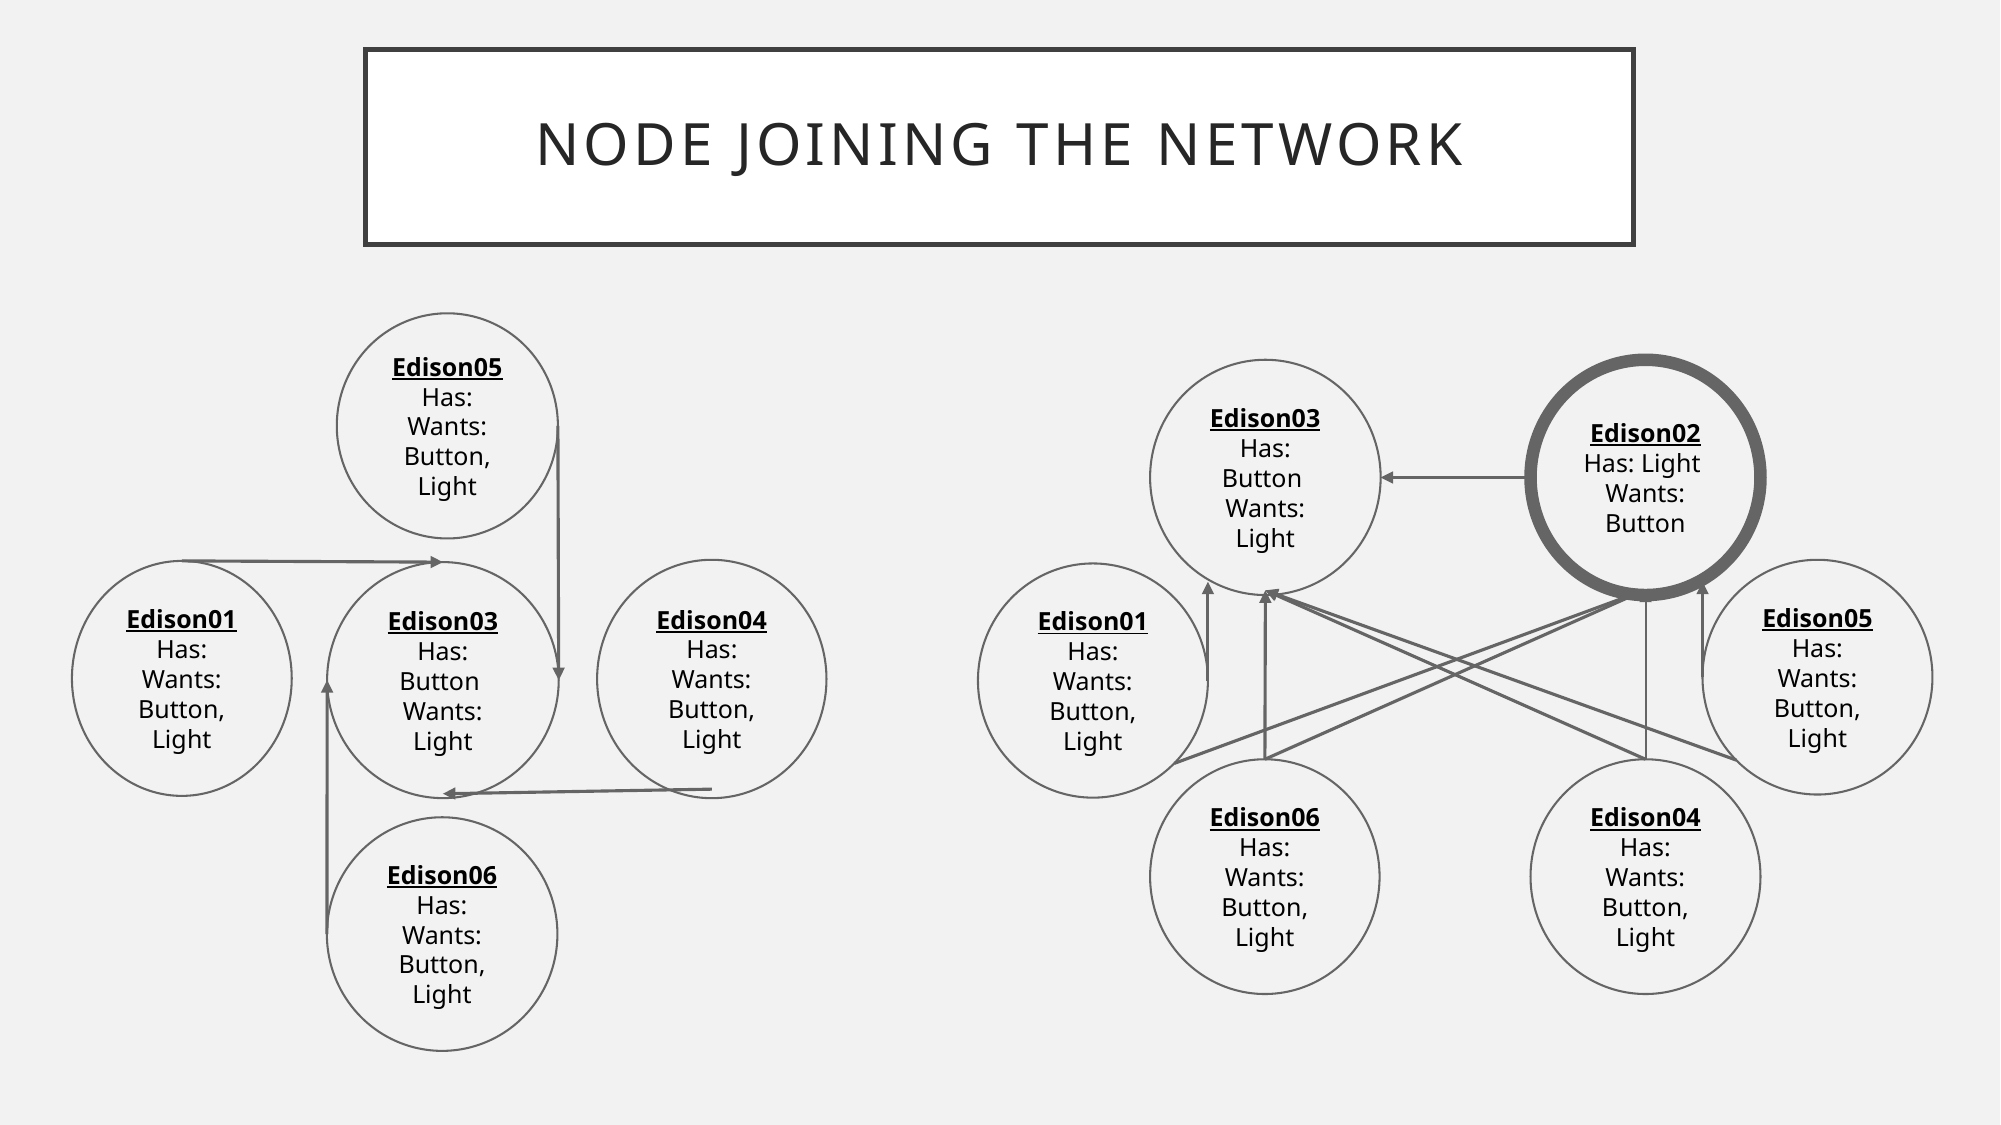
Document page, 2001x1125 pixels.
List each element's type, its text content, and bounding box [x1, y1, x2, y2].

text_box Edison01 Has: Wants: Button, Light [70, 559, 293, 797]
text_box Edison03 Has: Button Wants: Light [1149, 358, 1382, 595]
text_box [1265, 595, 1646, 760]
text_box Edison02 Has: Light Wants: Button [1529, 358, 1762, 595]
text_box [1174, 595, 1646, 764]
title Node Joining the Network [363, 47, 1636, 247]
text_box Edison06 Has: Wants: Button, Light [325, 816, 559, 1052]
text_box Edison03 Has: Button Wants: Light [326, 561, 560, 800]
text_box Edison04 Has: Wants: Button, Light [1529, 761, 1762, 996]
text_box Edison05 Has: Wants: Button, Light [335, 312, 559, 540]
text_box Edison04 Has: Wants: Button, Light [596, 558, 828, 800]
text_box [1646, 595, 1737, 761]
text_box Edison06 Has: Wants: Button, Light [1149, 764, 1381, 996]
text_box Edison01 Has: Wants: Button, Light [976, 562, 1175, 799]
text_box Edison05 Has: Wants: Button, Light [1733, 558, 1934, 796]
